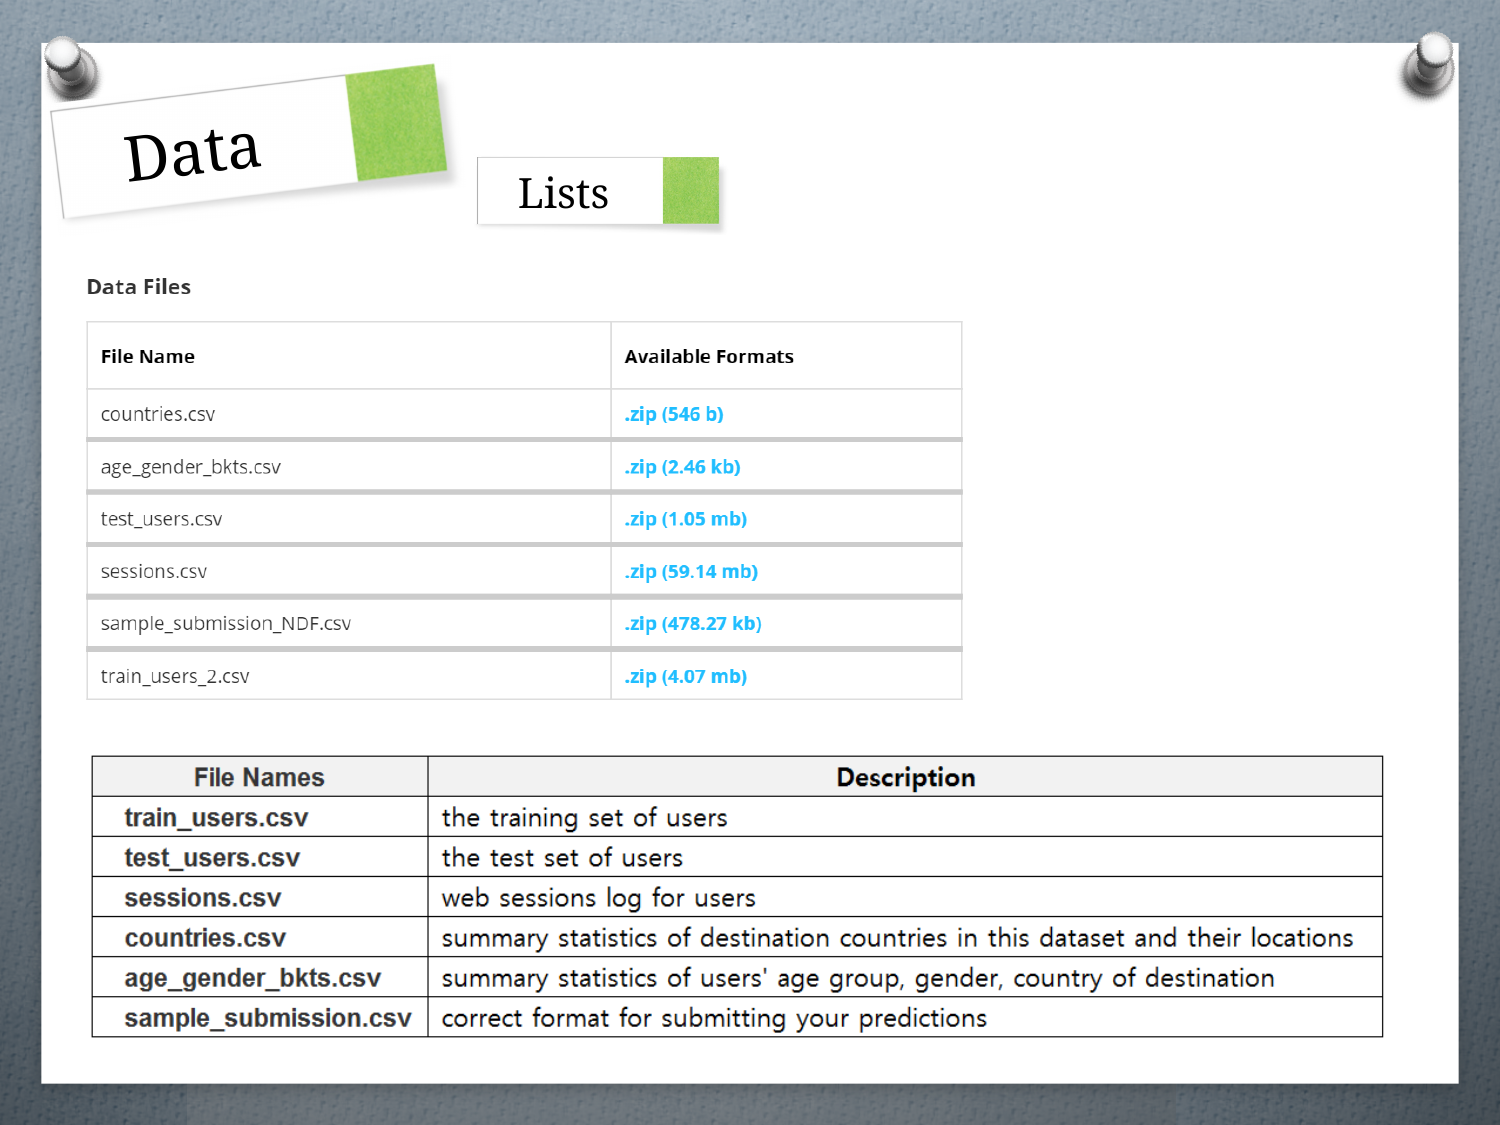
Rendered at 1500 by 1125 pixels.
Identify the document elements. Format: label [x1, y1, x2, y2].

picture [473, 152, 729, 236]
picture [1376, 4, 1497, 126]
picture [13, 2, 465, 236]
picture [86, 751, 1389, 1041]
picture [76, 267, 973, 705]
